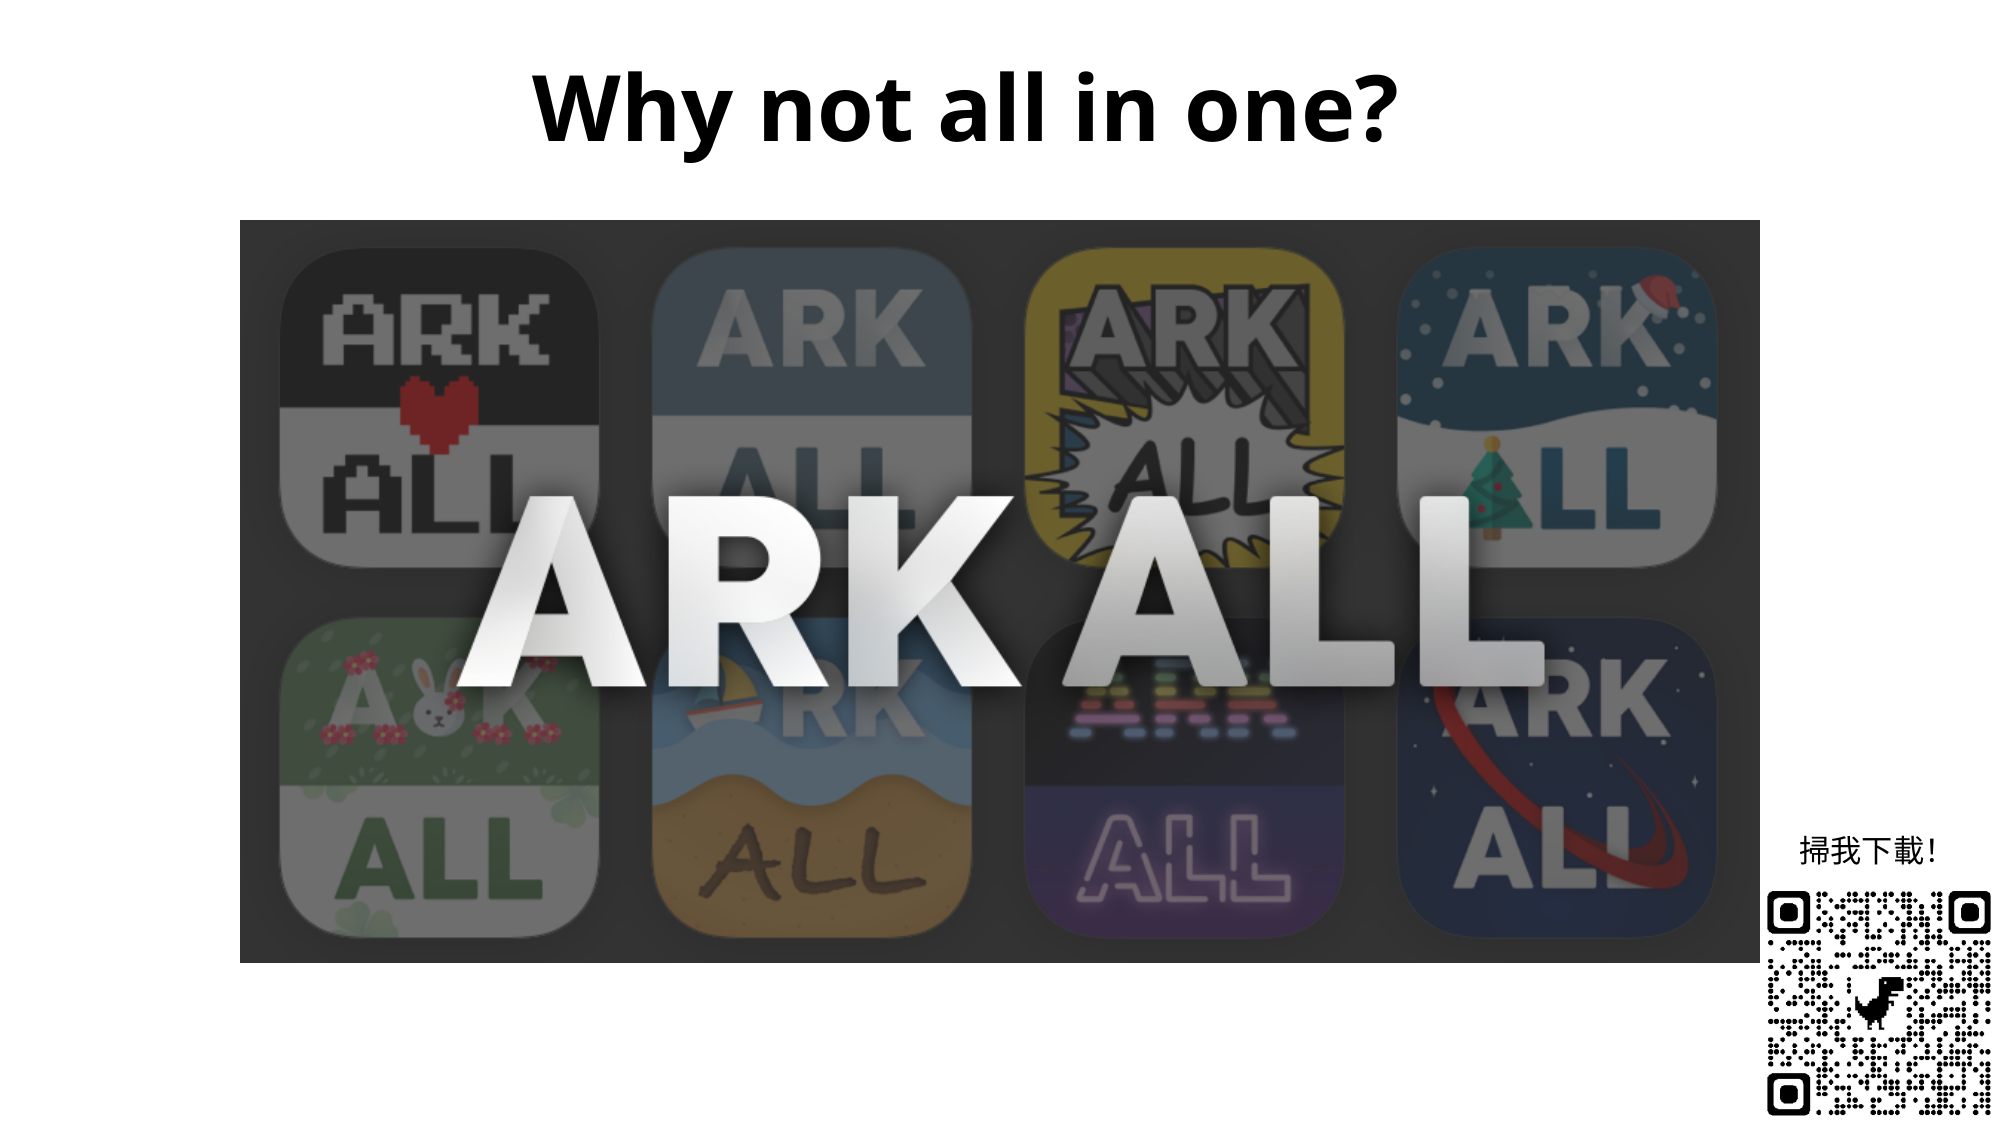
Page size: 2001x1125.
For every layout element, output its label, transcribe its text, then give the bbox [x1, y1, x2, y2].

text_box 掃我下載！ [1791, 808, 1964, 881]
picture [240, 220, 2000, 1125]
title Why not all in one? [517, 3, 1483, 220]
